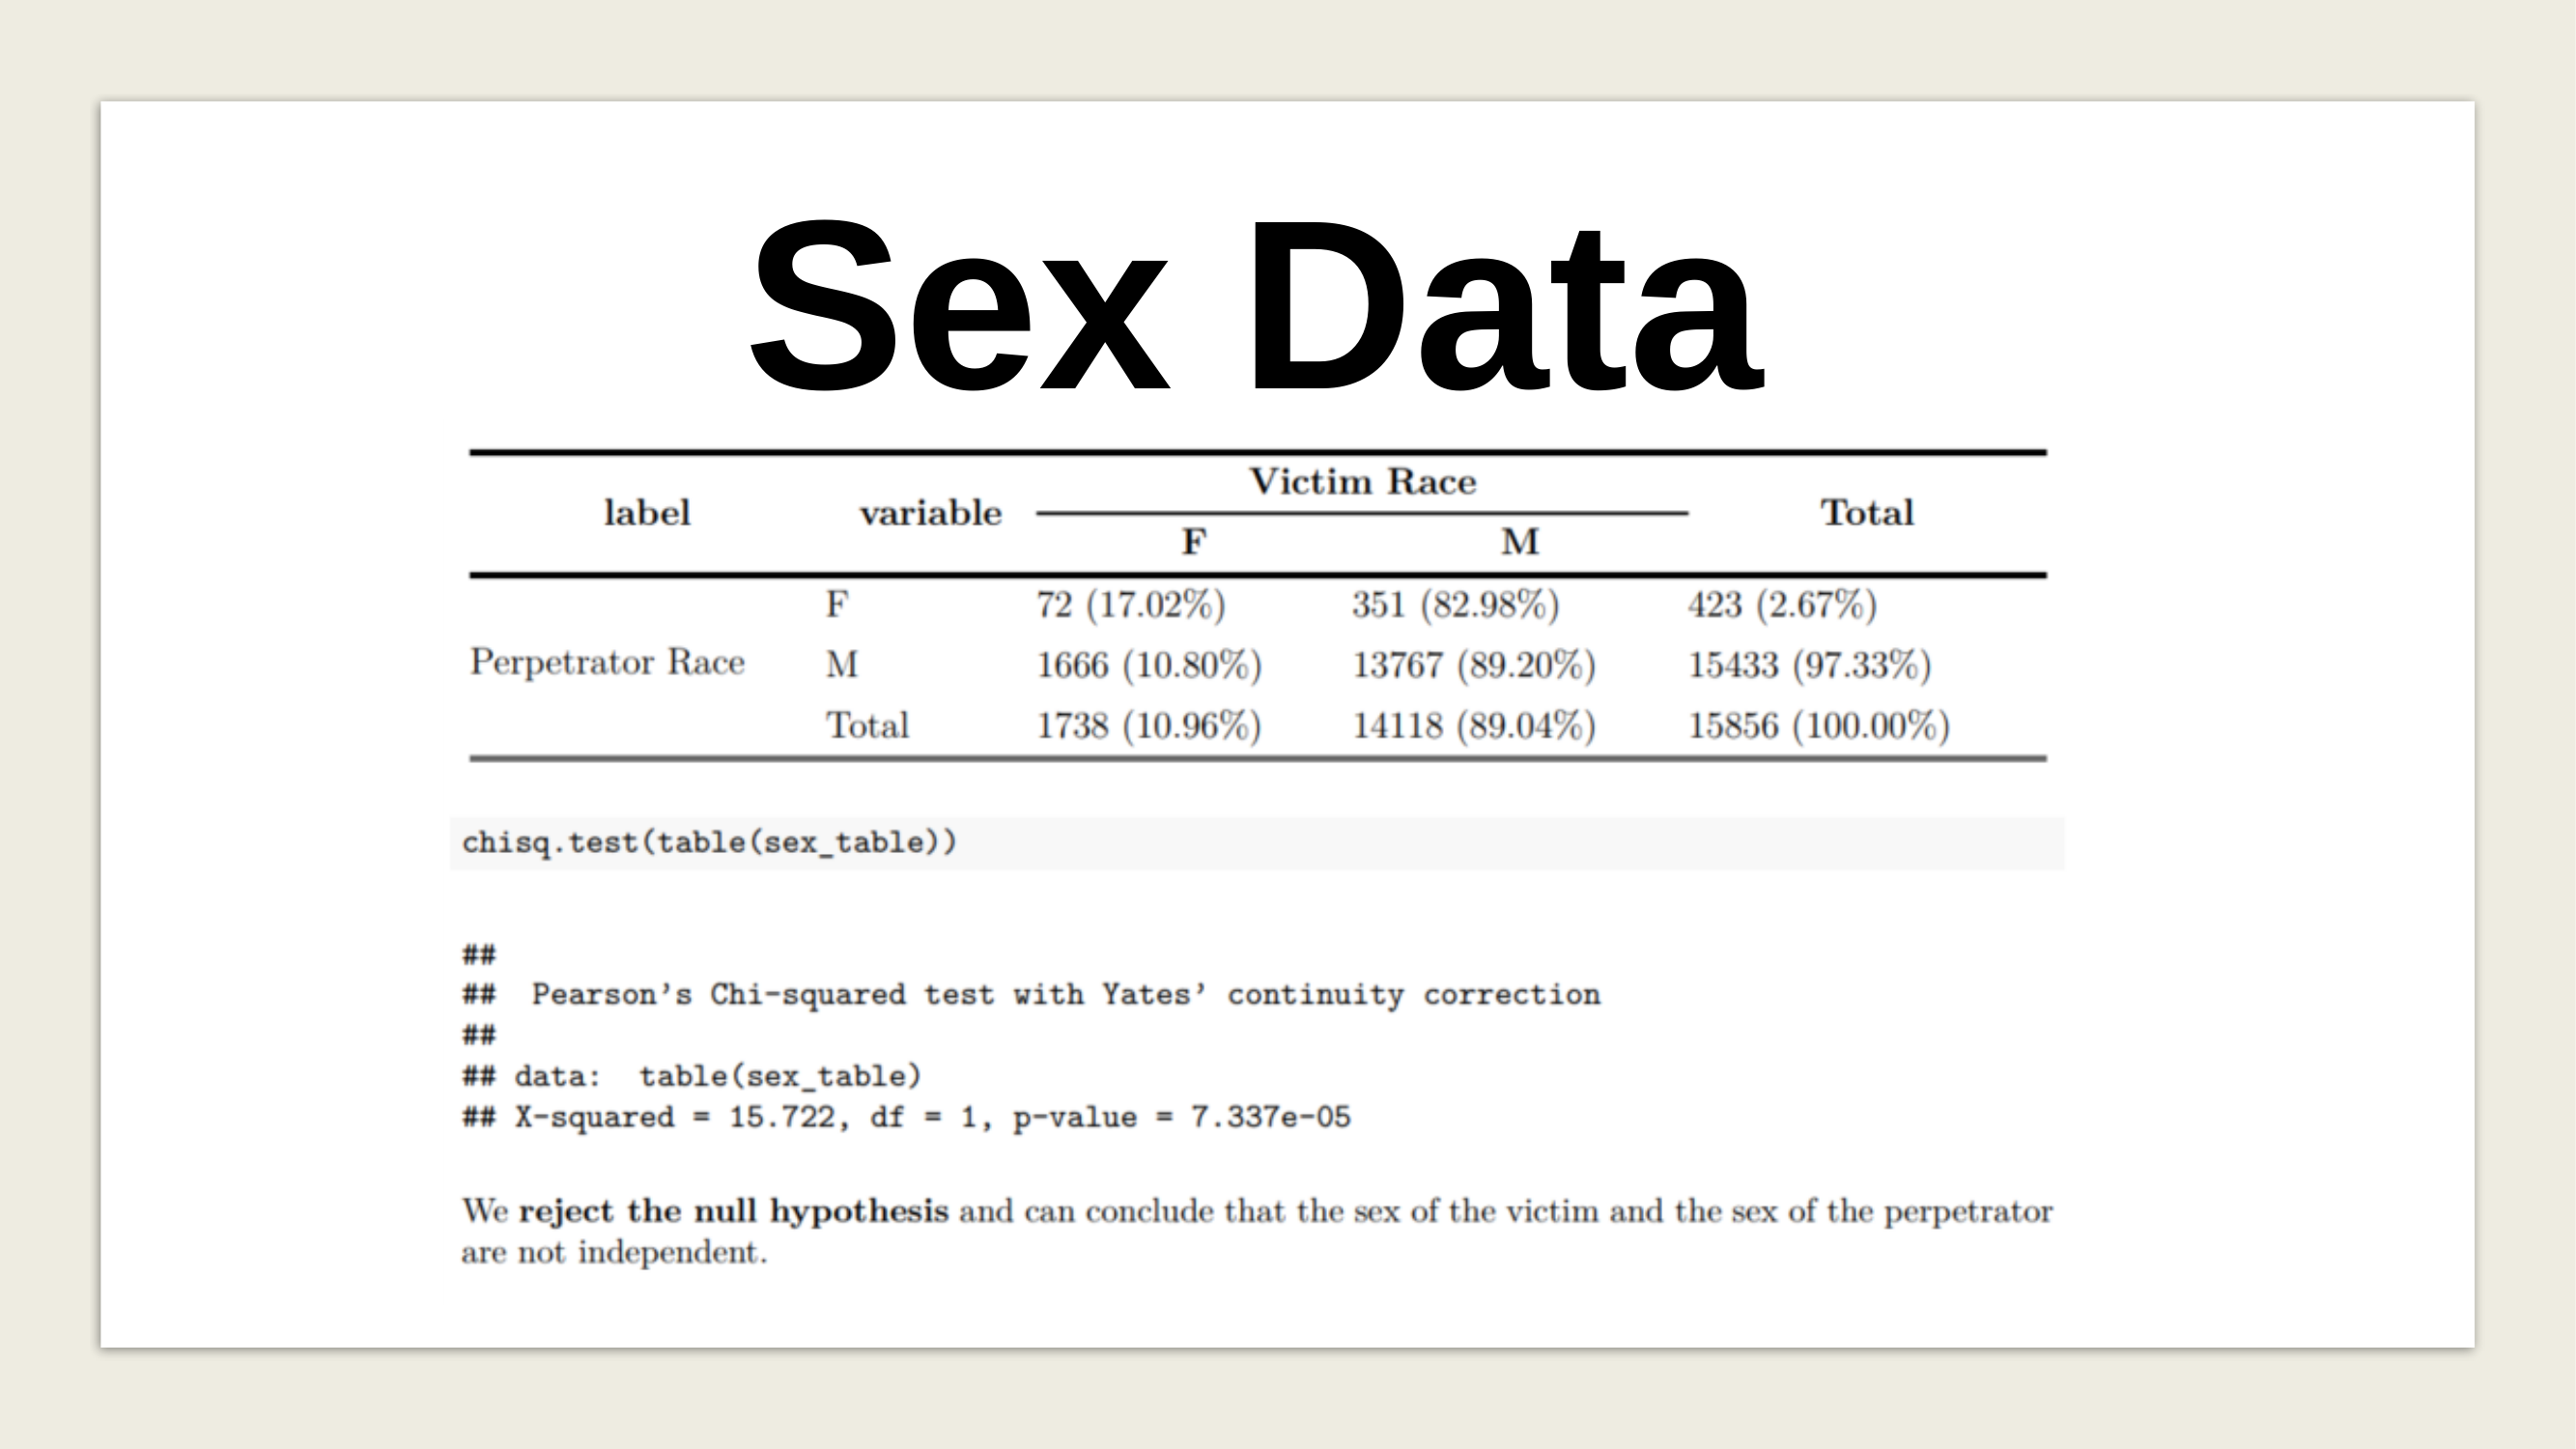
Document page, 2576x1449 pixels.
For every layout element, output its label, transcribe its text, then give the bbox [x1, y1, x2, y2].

text_box Sex Data [269, 139, 2239, 444]
text_box [99, 99, 2477, 1350]
text_box [0, 0, 2576, 1449]
picture [442, 419, 2104, 1305]
text_box [93, 99, 2482, 1357]
